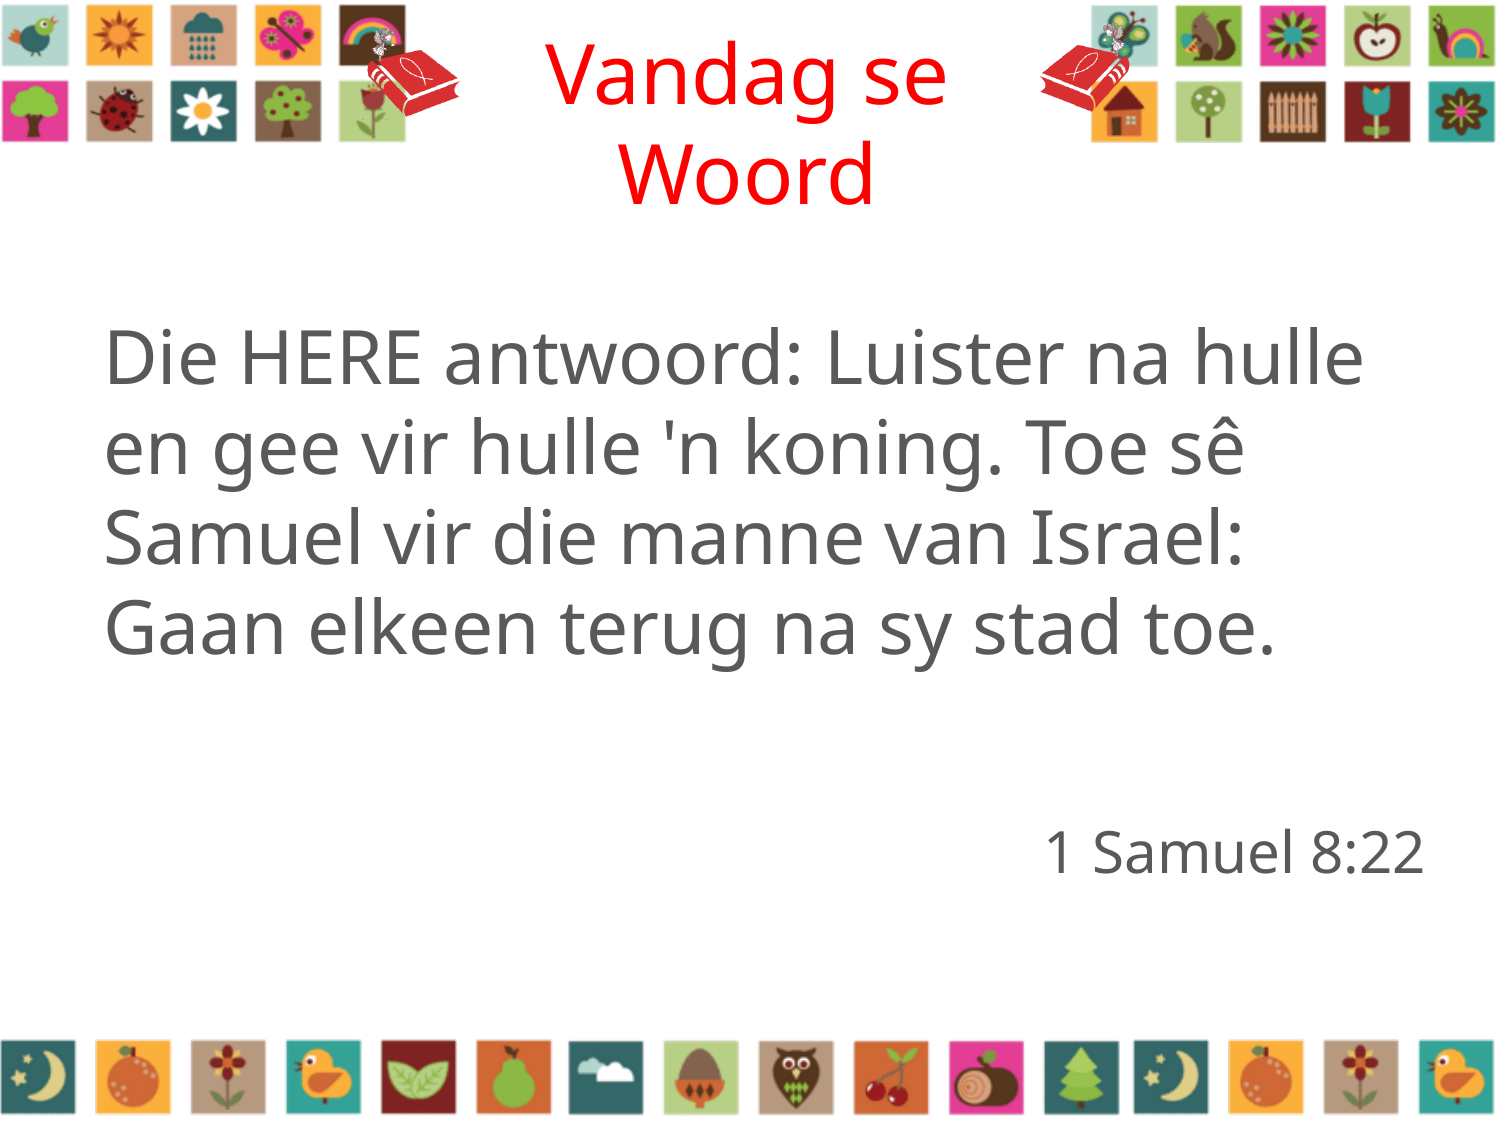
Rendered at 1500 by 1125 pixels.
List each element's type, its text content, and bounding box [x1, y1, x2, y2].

picture [1008, 3, 1500, 150]
text_box Vandag se Woord [414, 13, 1080, 229]
text_box 1 Samuel 8:22 [808, 807, 1441, 893]
picture [0, 3, 492, 150]
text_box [0, 1028, 1500, 1118]
text_box Die HERE antwoord: Luister na hulle en gee vir hulle 'n koning. Toe sê Samuel vir die manne van Israel: Gaan elkeen terug na sy stad toe. [88, 302, 1436, 678]
